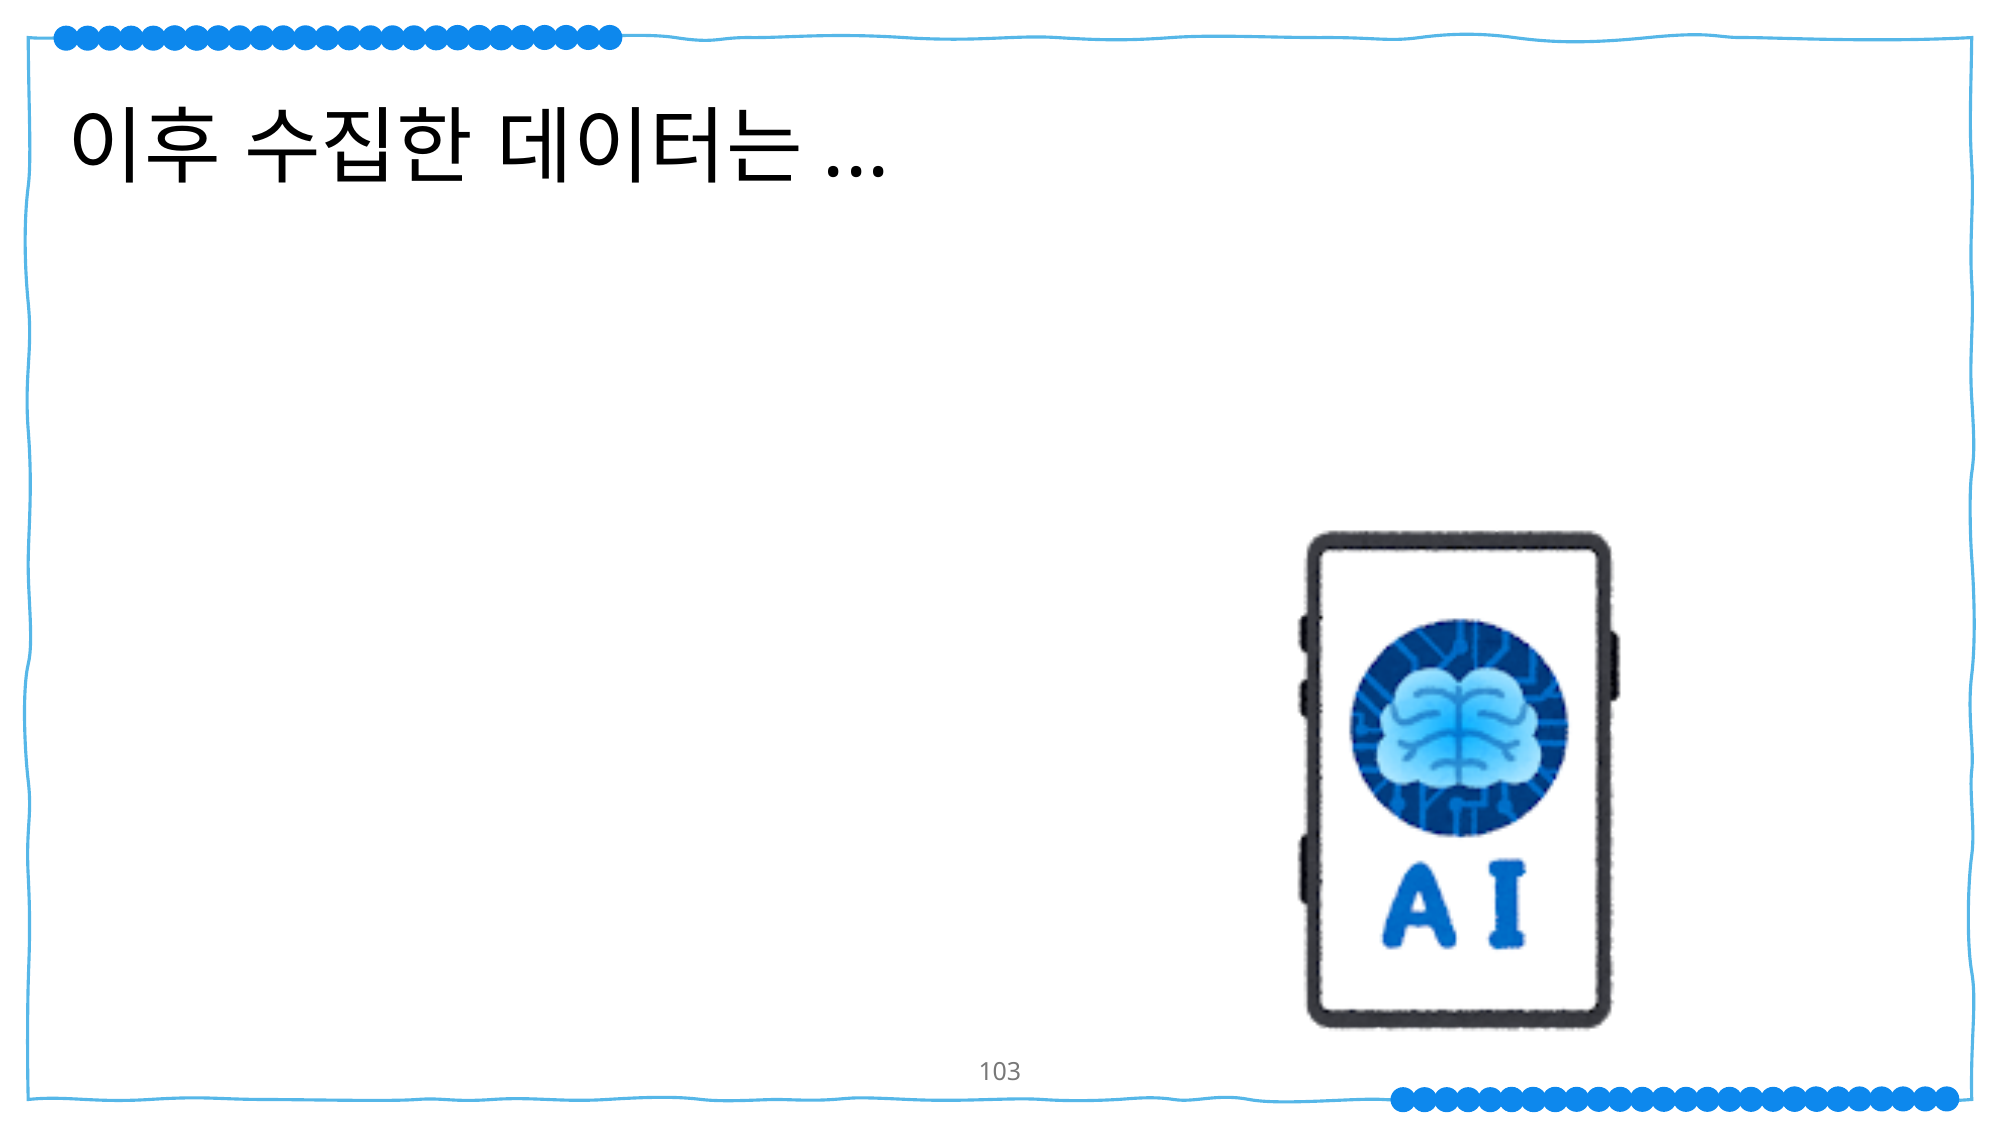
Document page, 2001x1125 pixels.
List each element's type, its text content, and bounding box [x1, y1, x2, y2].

text_box [22, 32, 1976, 1104]
slide_number 102 [1094, 1099, 1225, 1103]
picture [1187, 507, 1733, 1054]
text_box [53, 24, 623, 52]
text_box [1389, 1085, 1960, 1113]
